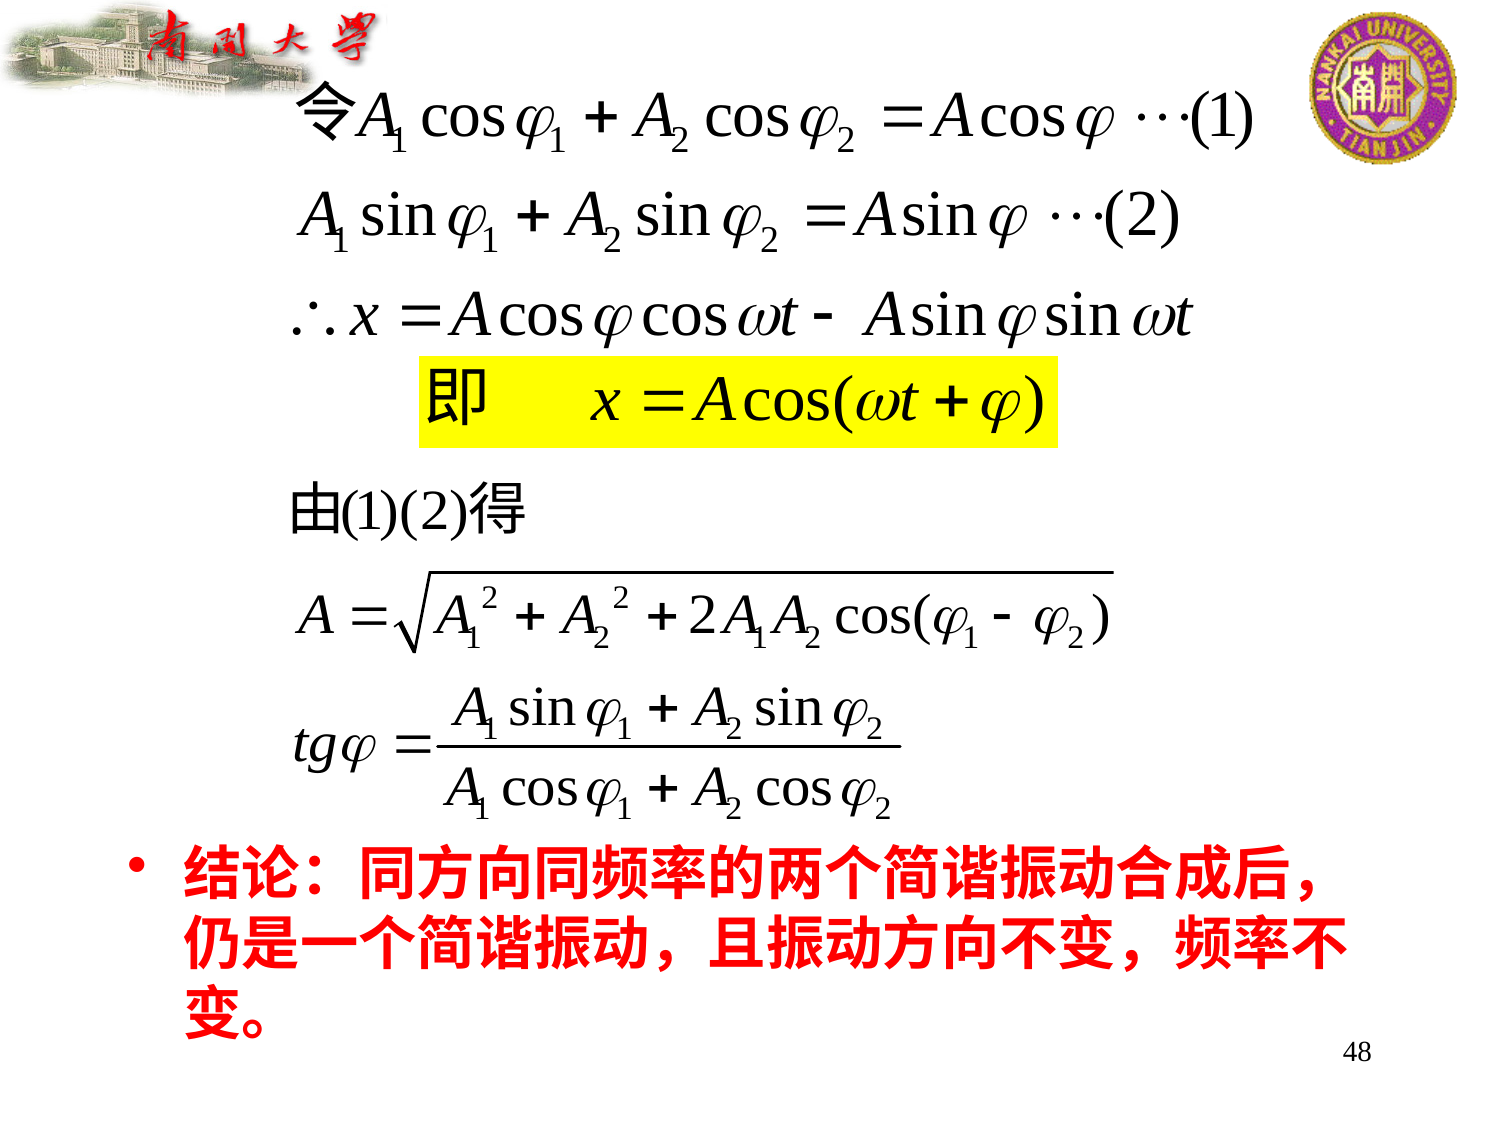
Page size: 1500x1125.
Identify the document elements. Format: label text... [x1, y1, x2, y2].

list 结论：同方向同频率的两个简谐振动合成后，仍是一个简谐振动，且振动方向不变，频率不变。 [112, 93, 1388, 1001]
picture [0, 0, 388, 100]
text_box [419, 369, 1059, 449]
picture [1262, 0, 1500, 178]
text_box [285, 472, 1125, 834]
slide_number 48 [1074, 1024, 1388, 1101]
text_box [285, 66, 1270, 362]
